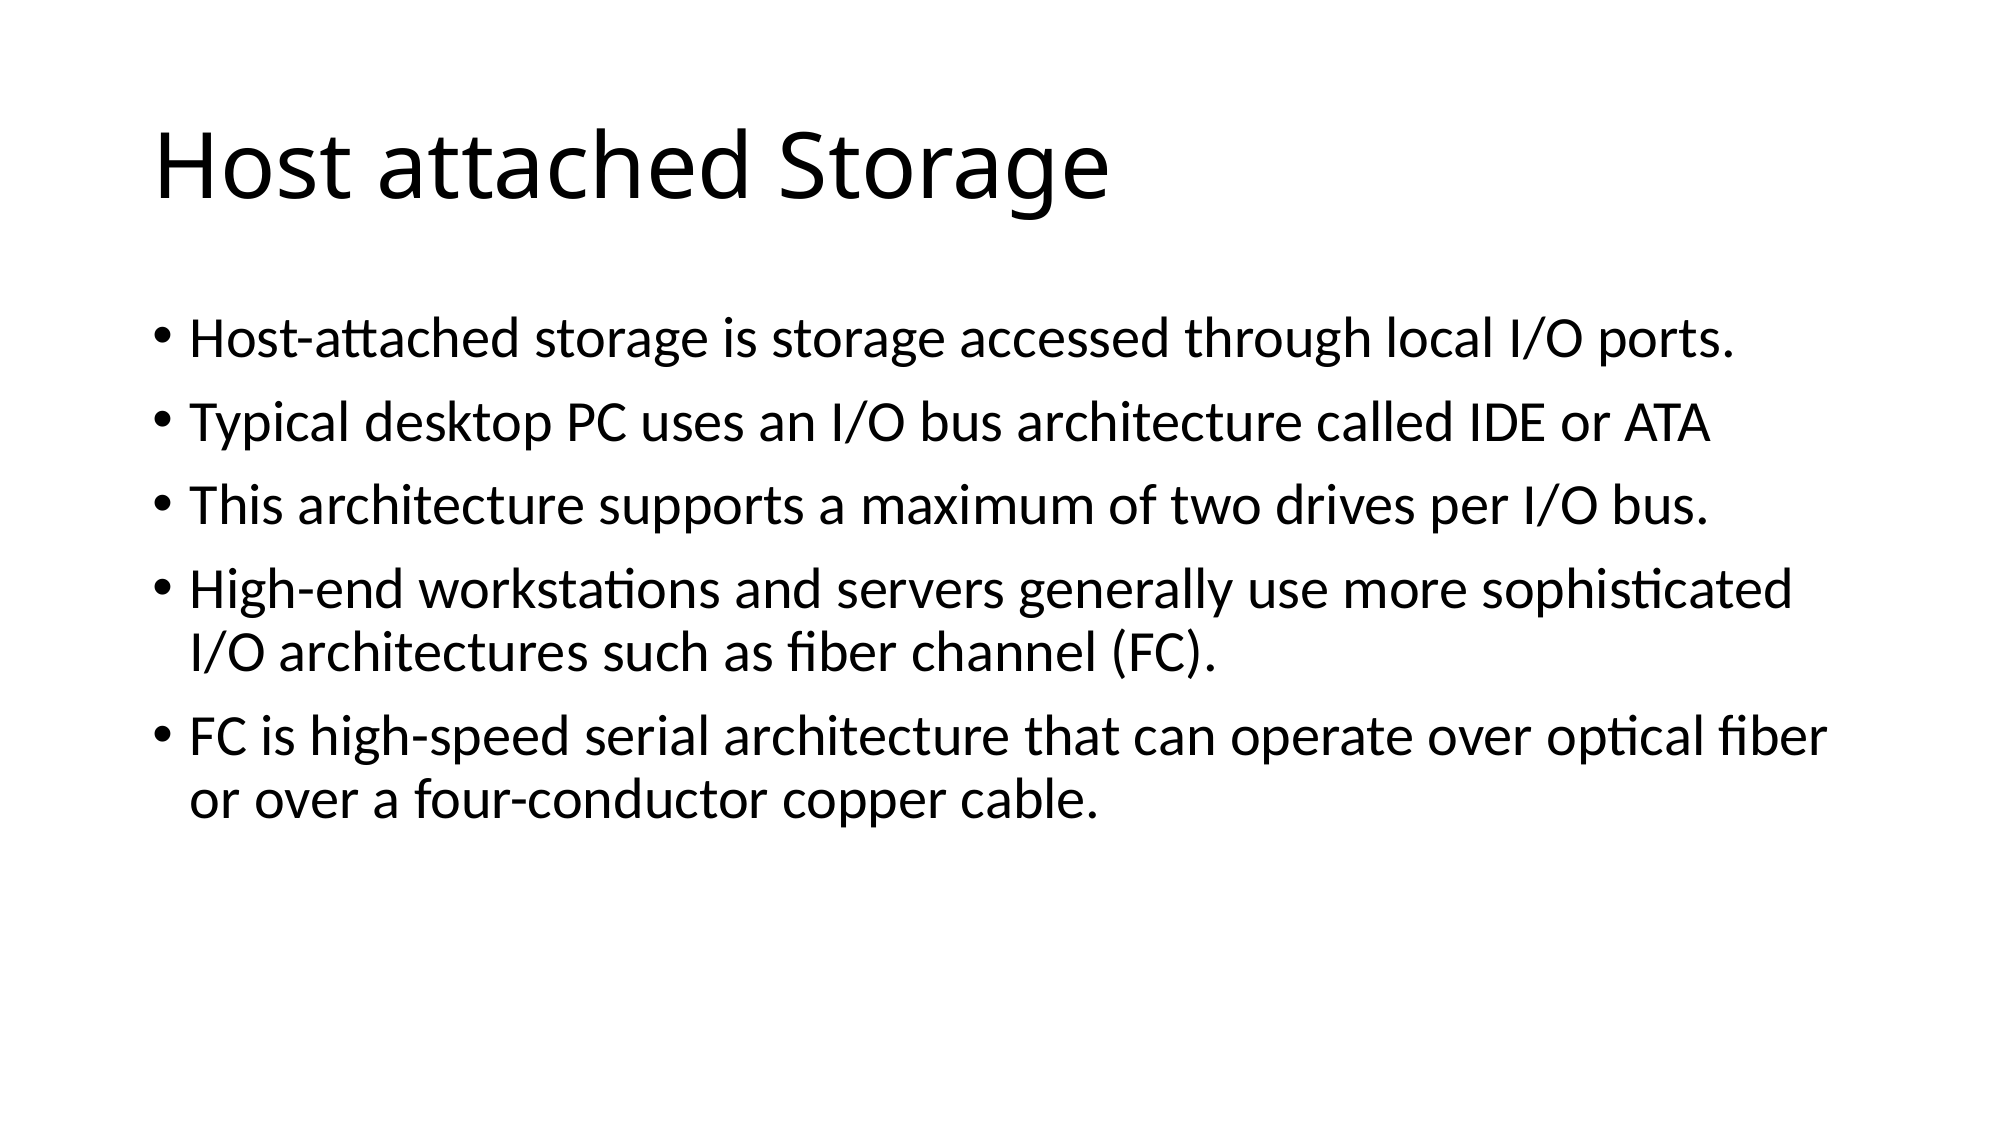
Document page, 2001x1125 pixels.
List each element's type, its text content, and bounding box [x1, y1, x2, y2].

list Host-attached storage is storage accessed through local I/O ports. Typical desktop PC uses an I/O bus architecture called IDE or ATA This architecture supports a maximum of two drives per I/O bus. High-end workstations and servers generally use more sophisticated I/O architectures such as fiber channel (FC). FC is high-speed serial architecture that can operate over optical fiber or over a four-conductor copper cable. [137, 299, 1863, 1014]
title Host attached Storage [137, 59, 1863, 278]
